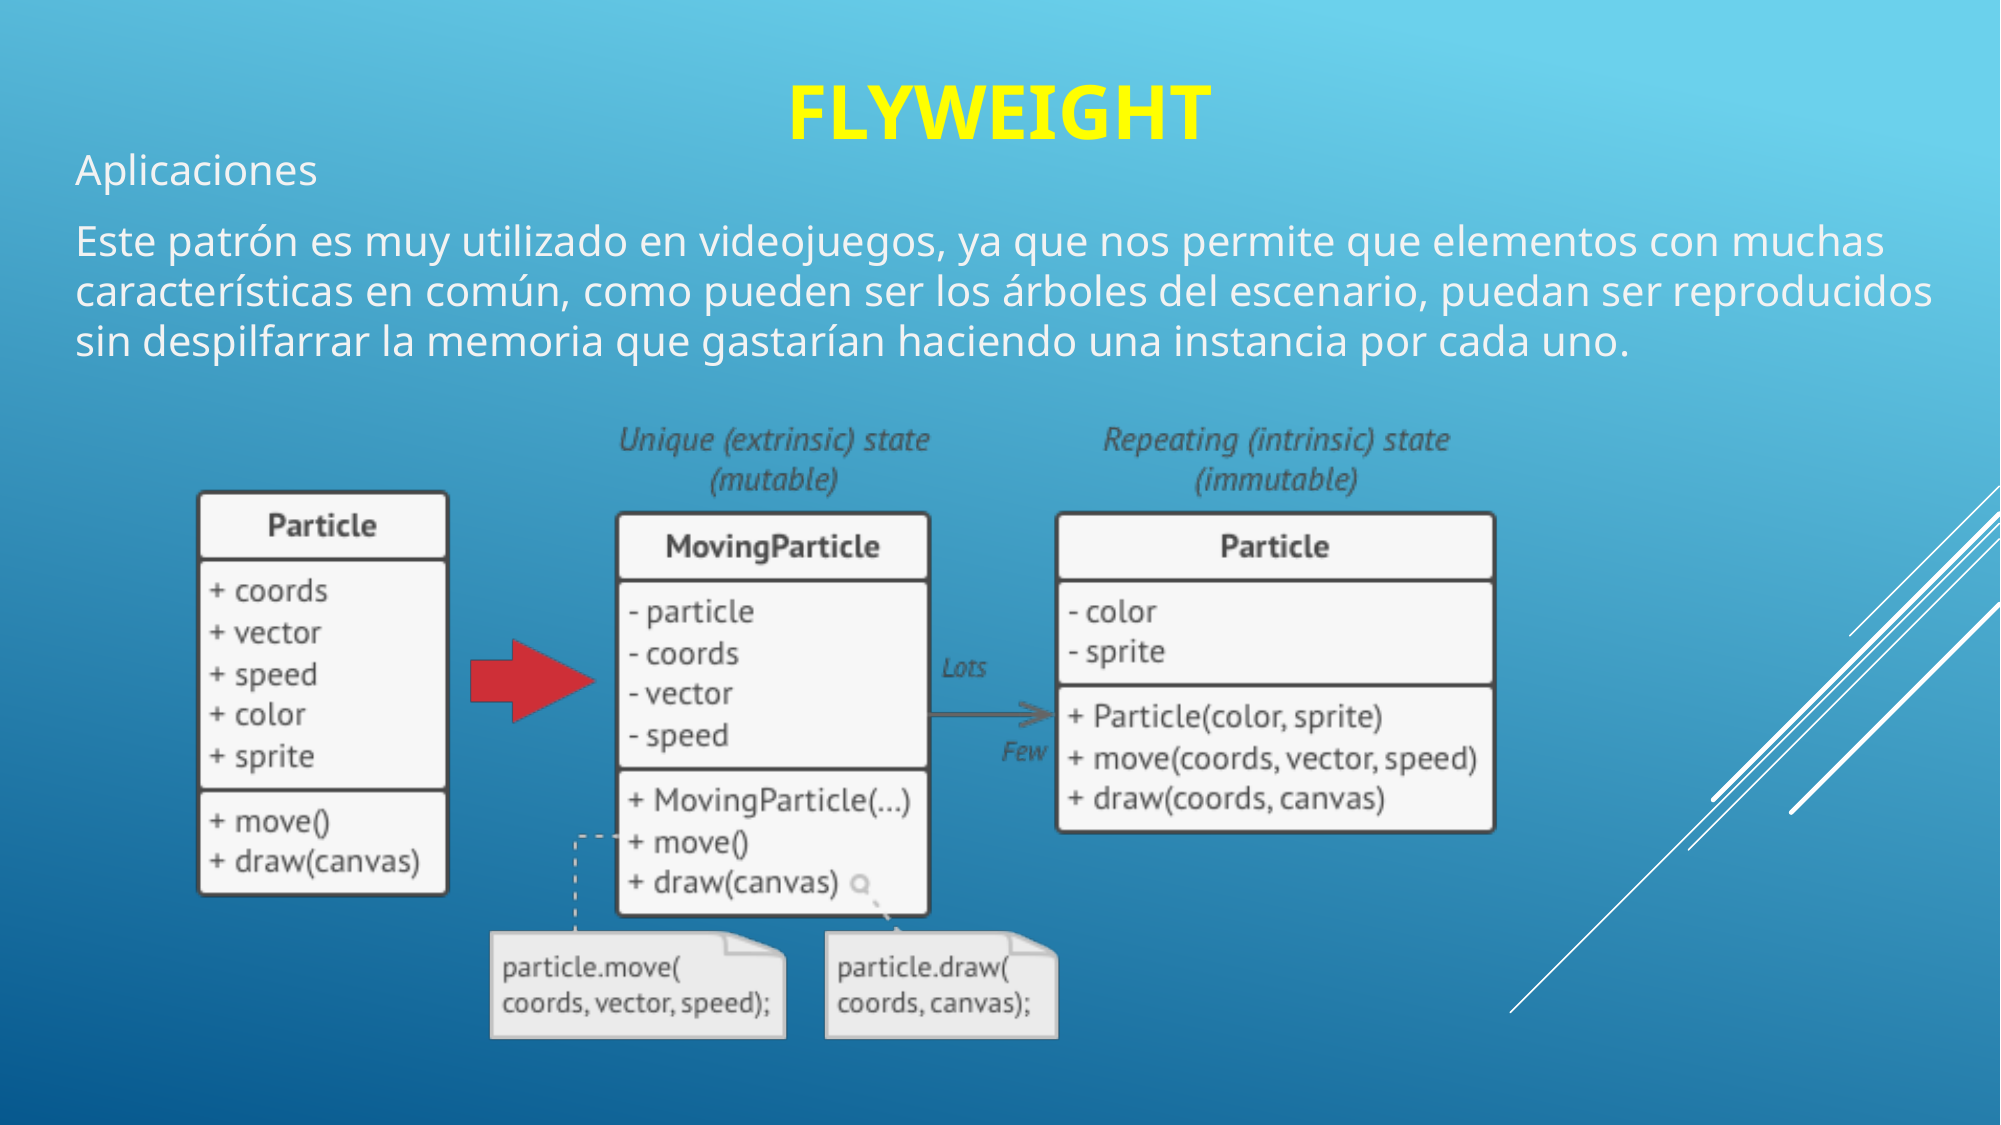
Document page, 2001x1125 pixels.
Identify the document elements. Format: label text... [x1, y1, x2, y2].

picture [177, 409, 1518, 1059]
list Aplicaciones Este patrón es muy utilizado en videojuegos, ya que nos permite que elementos con muchas características en común, como pueden ser los árboles del escenario, puedan ser reproducidos sin despilfarrar la memoria que gastarían haciendo una instancia por cada uno. [60, 162, 1950, 1059]
text_box FLYWEIGHT [0, 0, 2000, 162]
